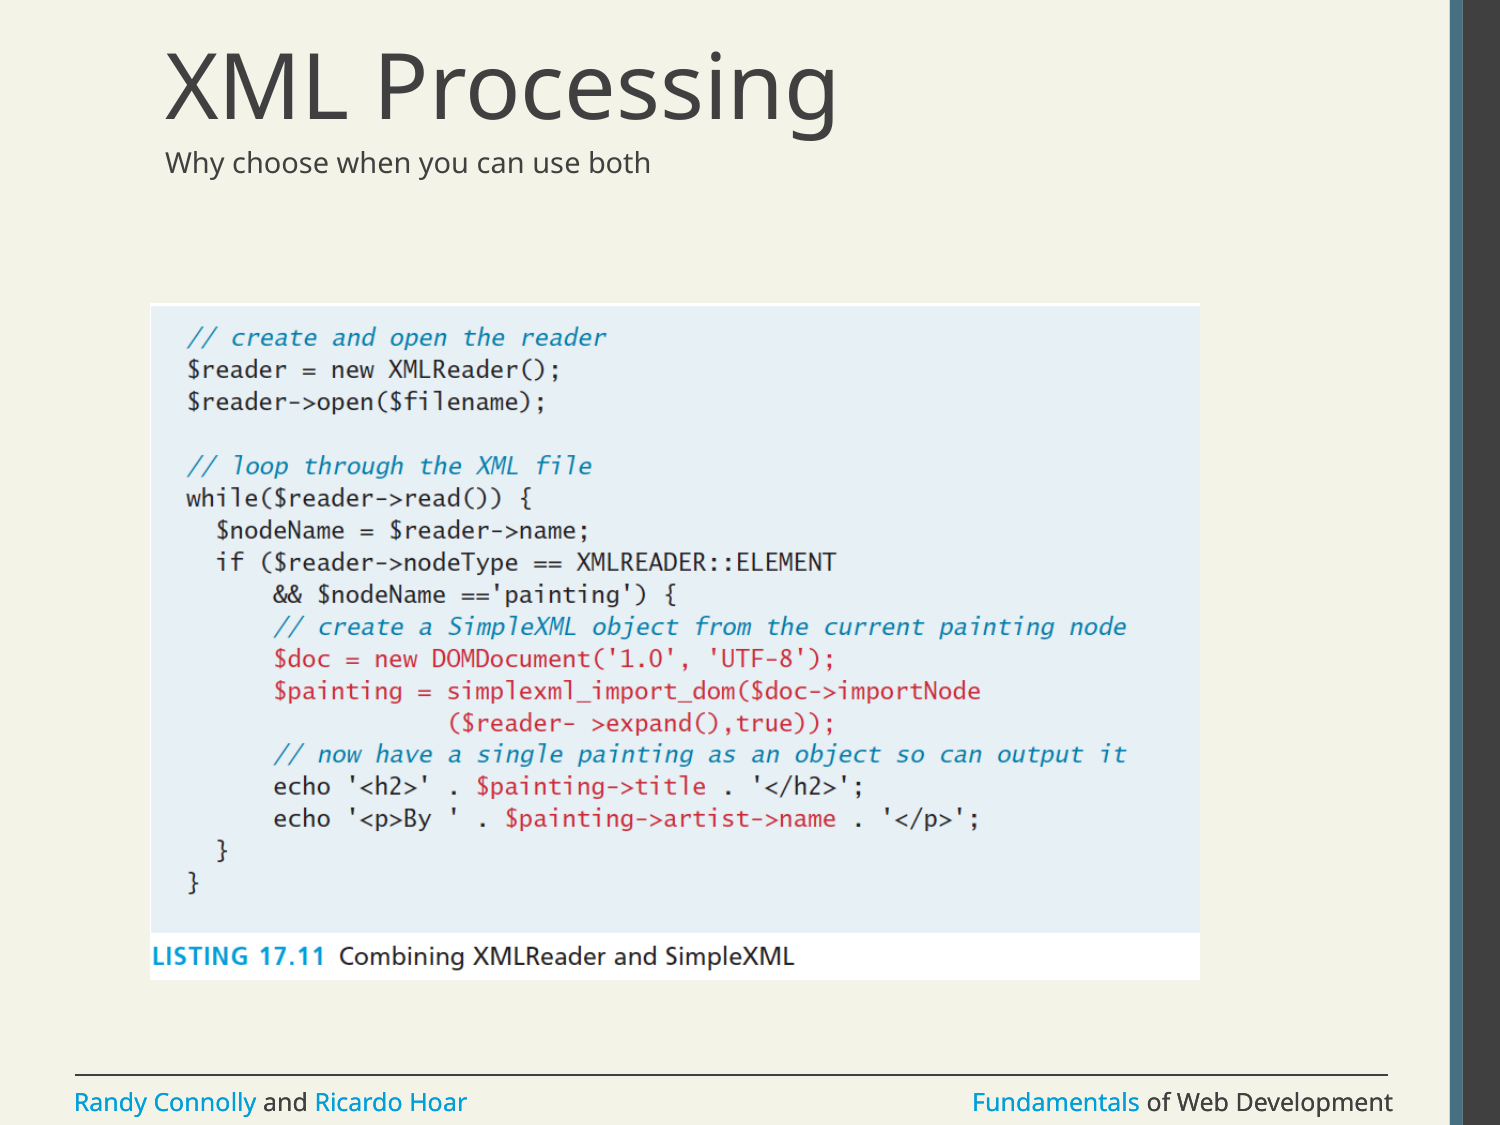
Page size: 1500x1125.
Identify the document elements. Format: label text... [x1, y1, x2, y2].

title XML Processing [150, 20, 1425, 188]
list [149, 269, 1201, 1013]
list Why choose when you can use both [150, 137, 1200, 188]
